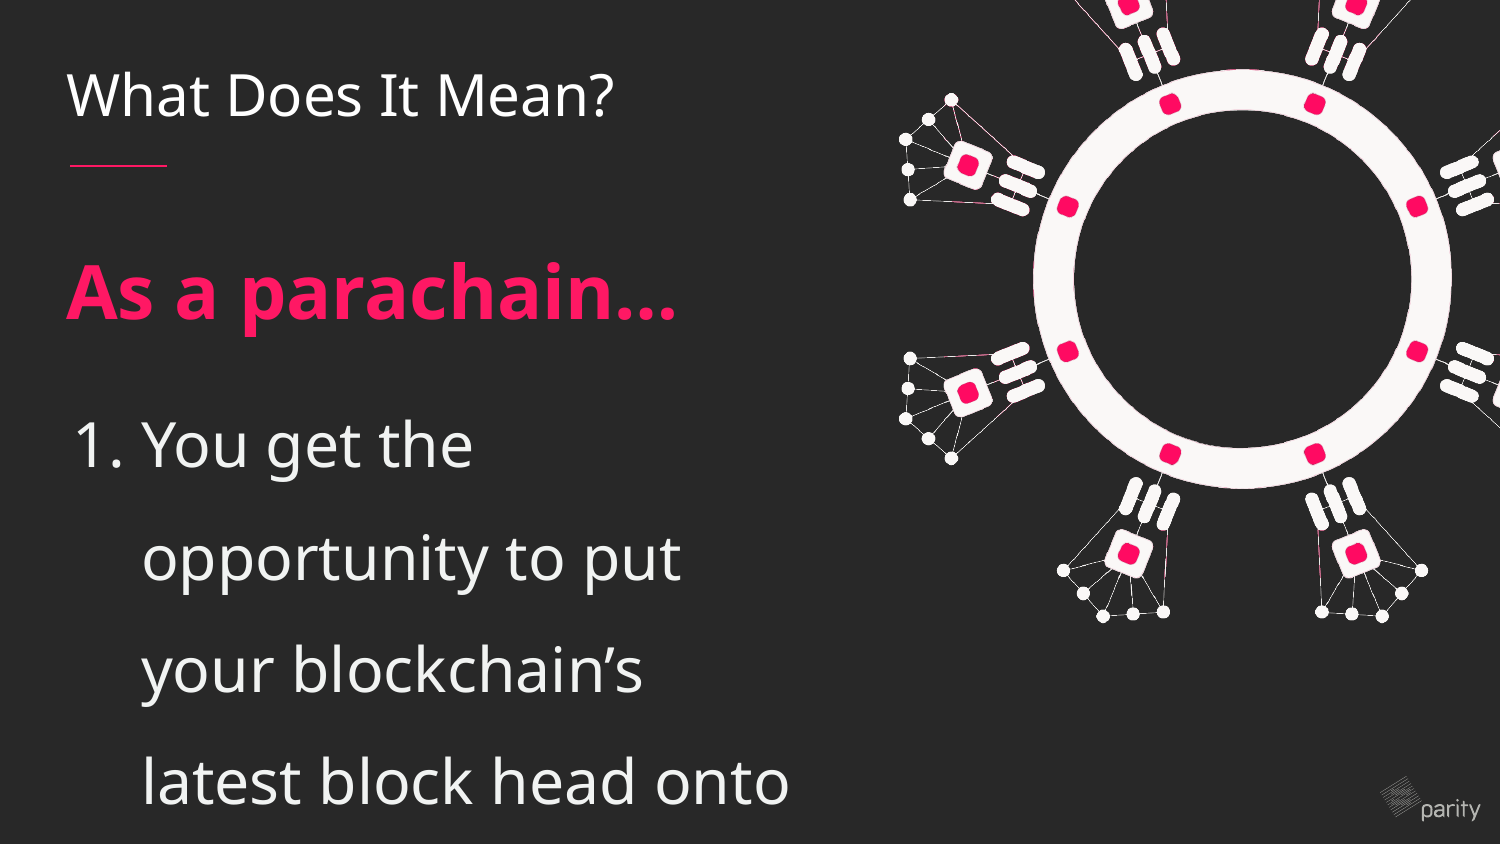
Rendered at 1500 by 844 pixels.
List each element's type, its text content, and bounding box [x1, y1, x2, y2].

picture [877, 0, 1500, 656]
list As a parachain… You get the opportunity to put your blockchain’s latest block head onto the relay chain. [51, 184, 814, 745]
title What Does It Mean? [51, 43, 871, 138]
